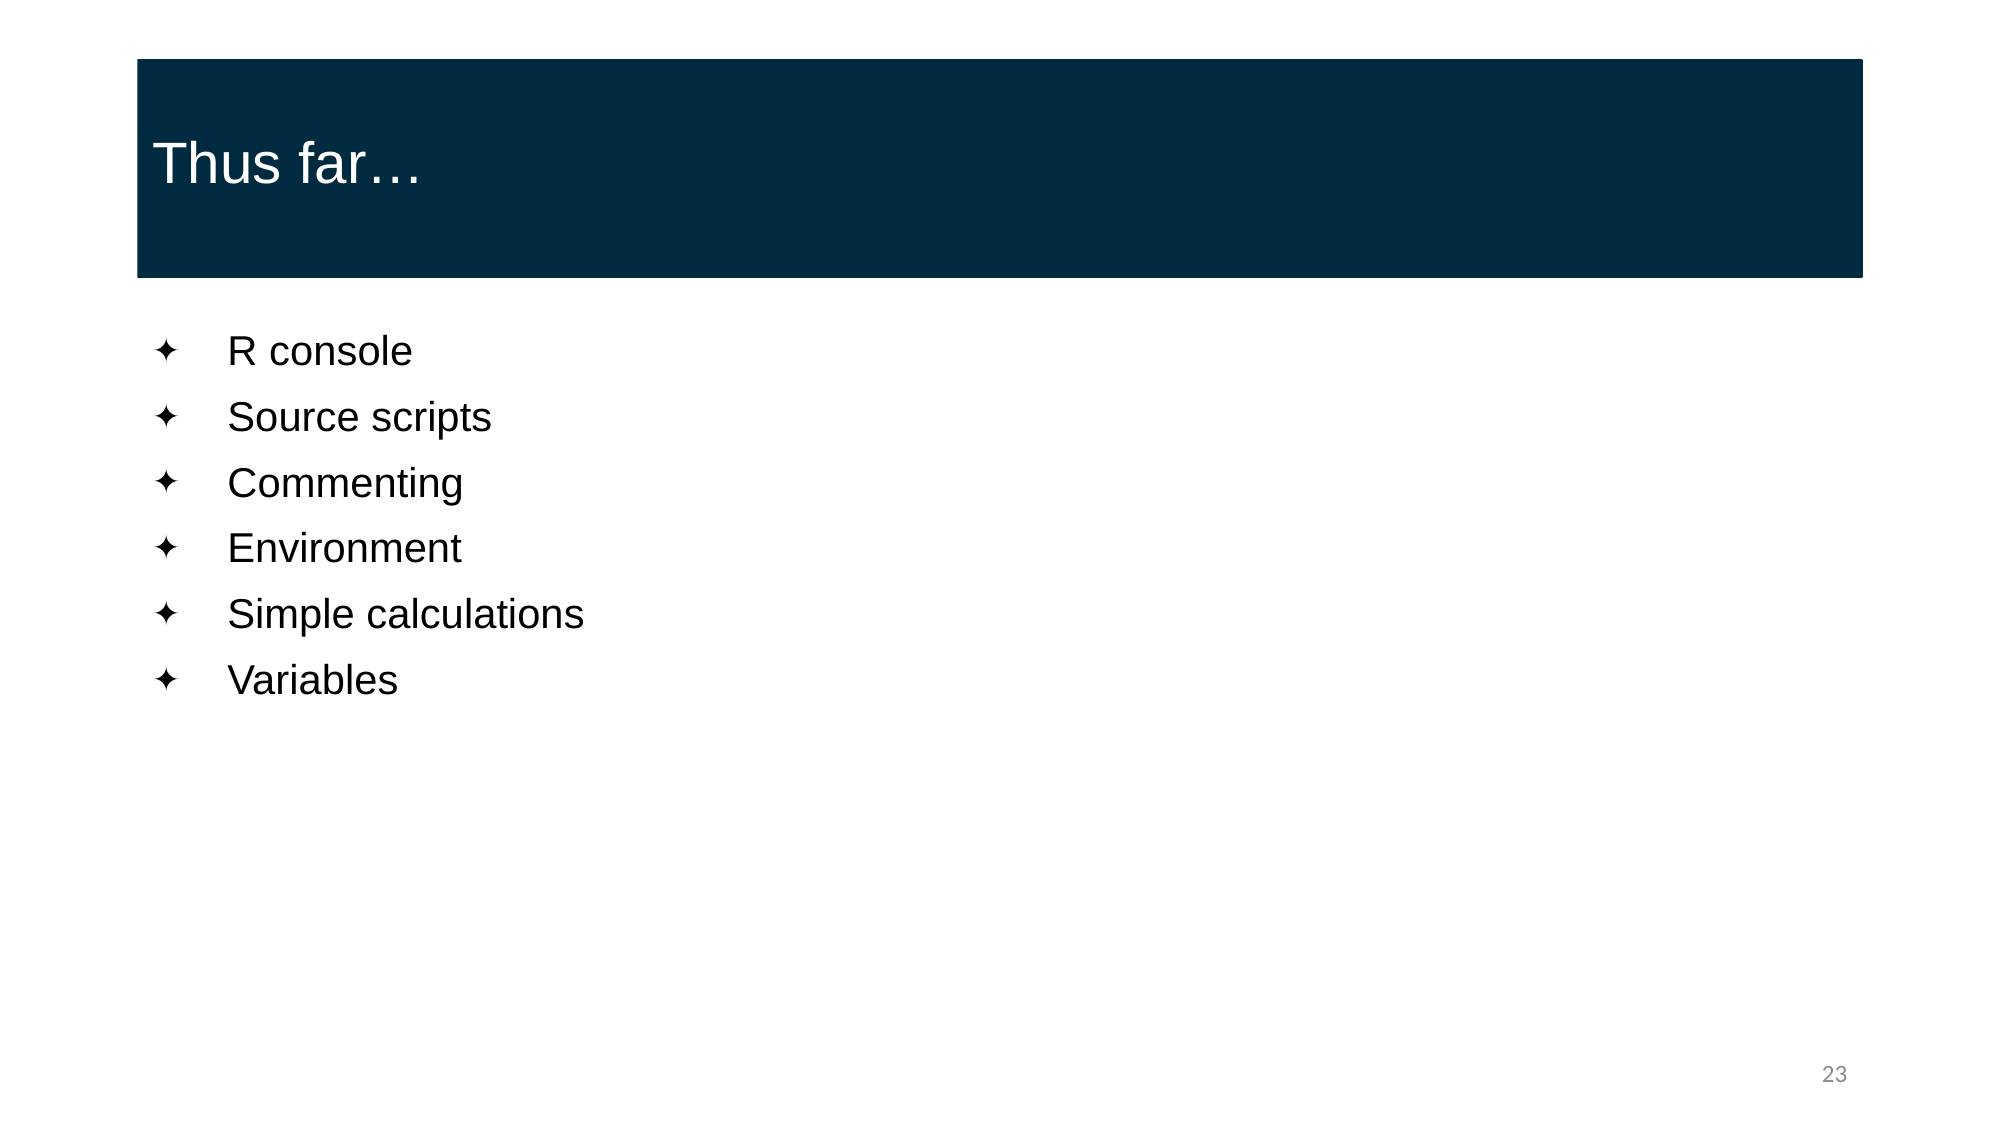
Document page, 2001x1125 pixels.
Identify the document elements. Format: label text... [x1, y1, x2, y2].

slide_number 23 [1412, 1042, 1863, 1103]
title Thus far… [137, 59, 1863, 278]
list R console Source scripts Commenting Environment Simple calculations Variables [137, 299, 1863, 1014]
